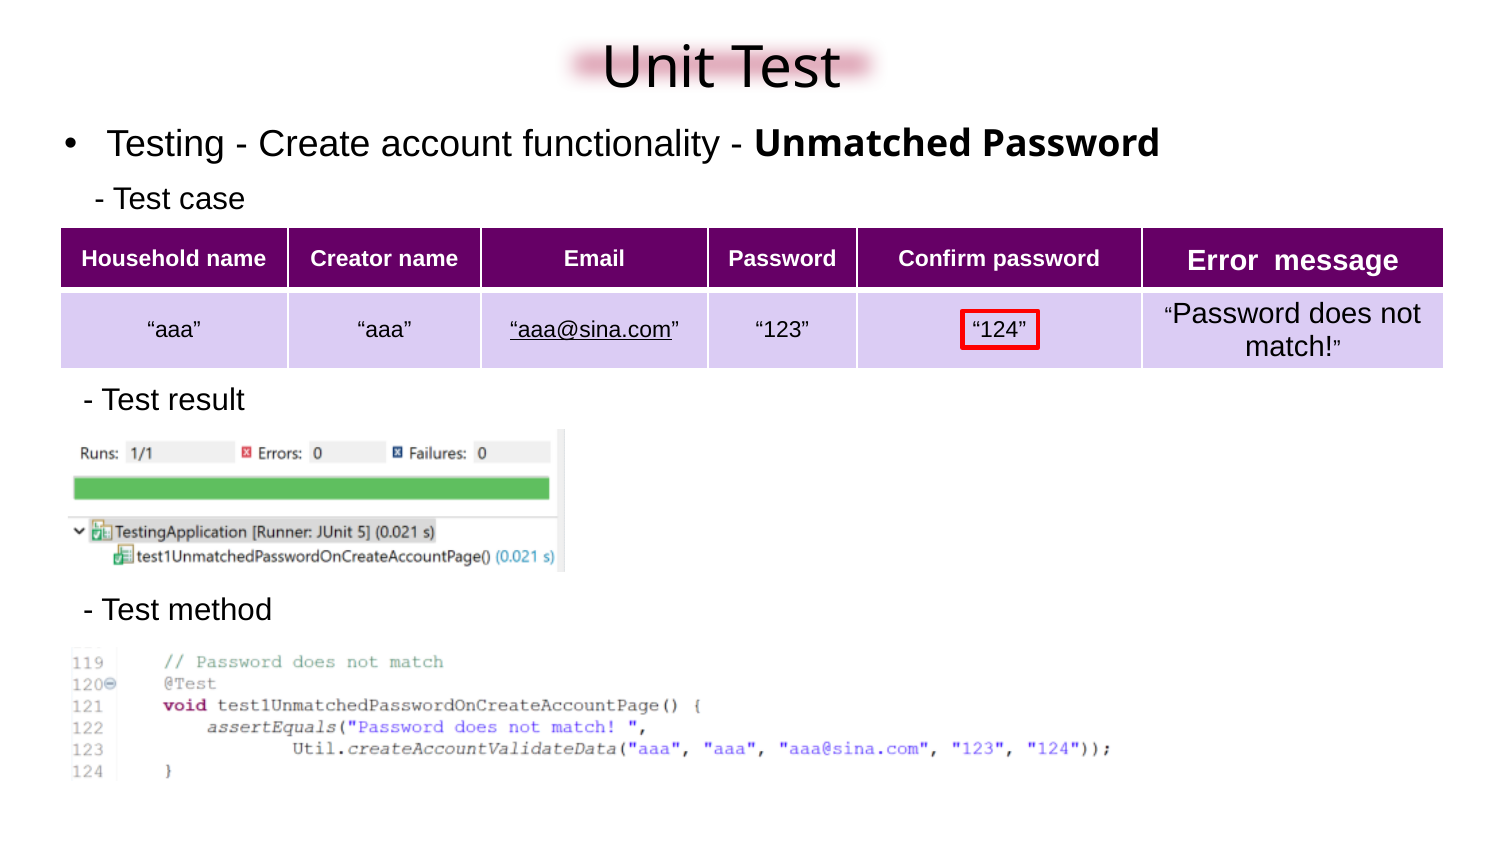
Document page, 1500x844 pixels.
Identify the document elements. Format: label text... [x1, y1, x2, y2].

table_cell “aaa” [289, 293, 480, 368]
text_box [960, 309, 1040, 350]
text_box Testing - Create account functionality - Unmatched Password [43, 114, 1182, 174]
table_header Email [482, 228, 707, 287]
text_box - Test case [83, 170, 305, 230]
table_header Household name [61, 228, 287, 287]
table_cell “aaa” [61, 293, 287, 368]
text_box Input the wrong household name, successfully logged in. [583, 59, 859, 70]
table_header Creator name [289, 228, 480, 287]
table_cell “124” [858, 293, 1141, 368]
text_box - Test result [71, 370, 294, 427]
picture [67, 429, 566, 572]
table_cell “aaa@sina.com” [482, 293, 707, 368]
table_header Error message [1143, 228, 1443, 287]
picture [71, 646, 1463, 781]
table_cell “123” [709, 293, 856, 368]
table_header Confirm password [858, 228, 1141, 287]
text_box - Test method [71, 580, 308, 640]
table_cell “Password does not match!” [1143, 293, 1443, 368]
table_header Password [709, 228, 856, 287]
